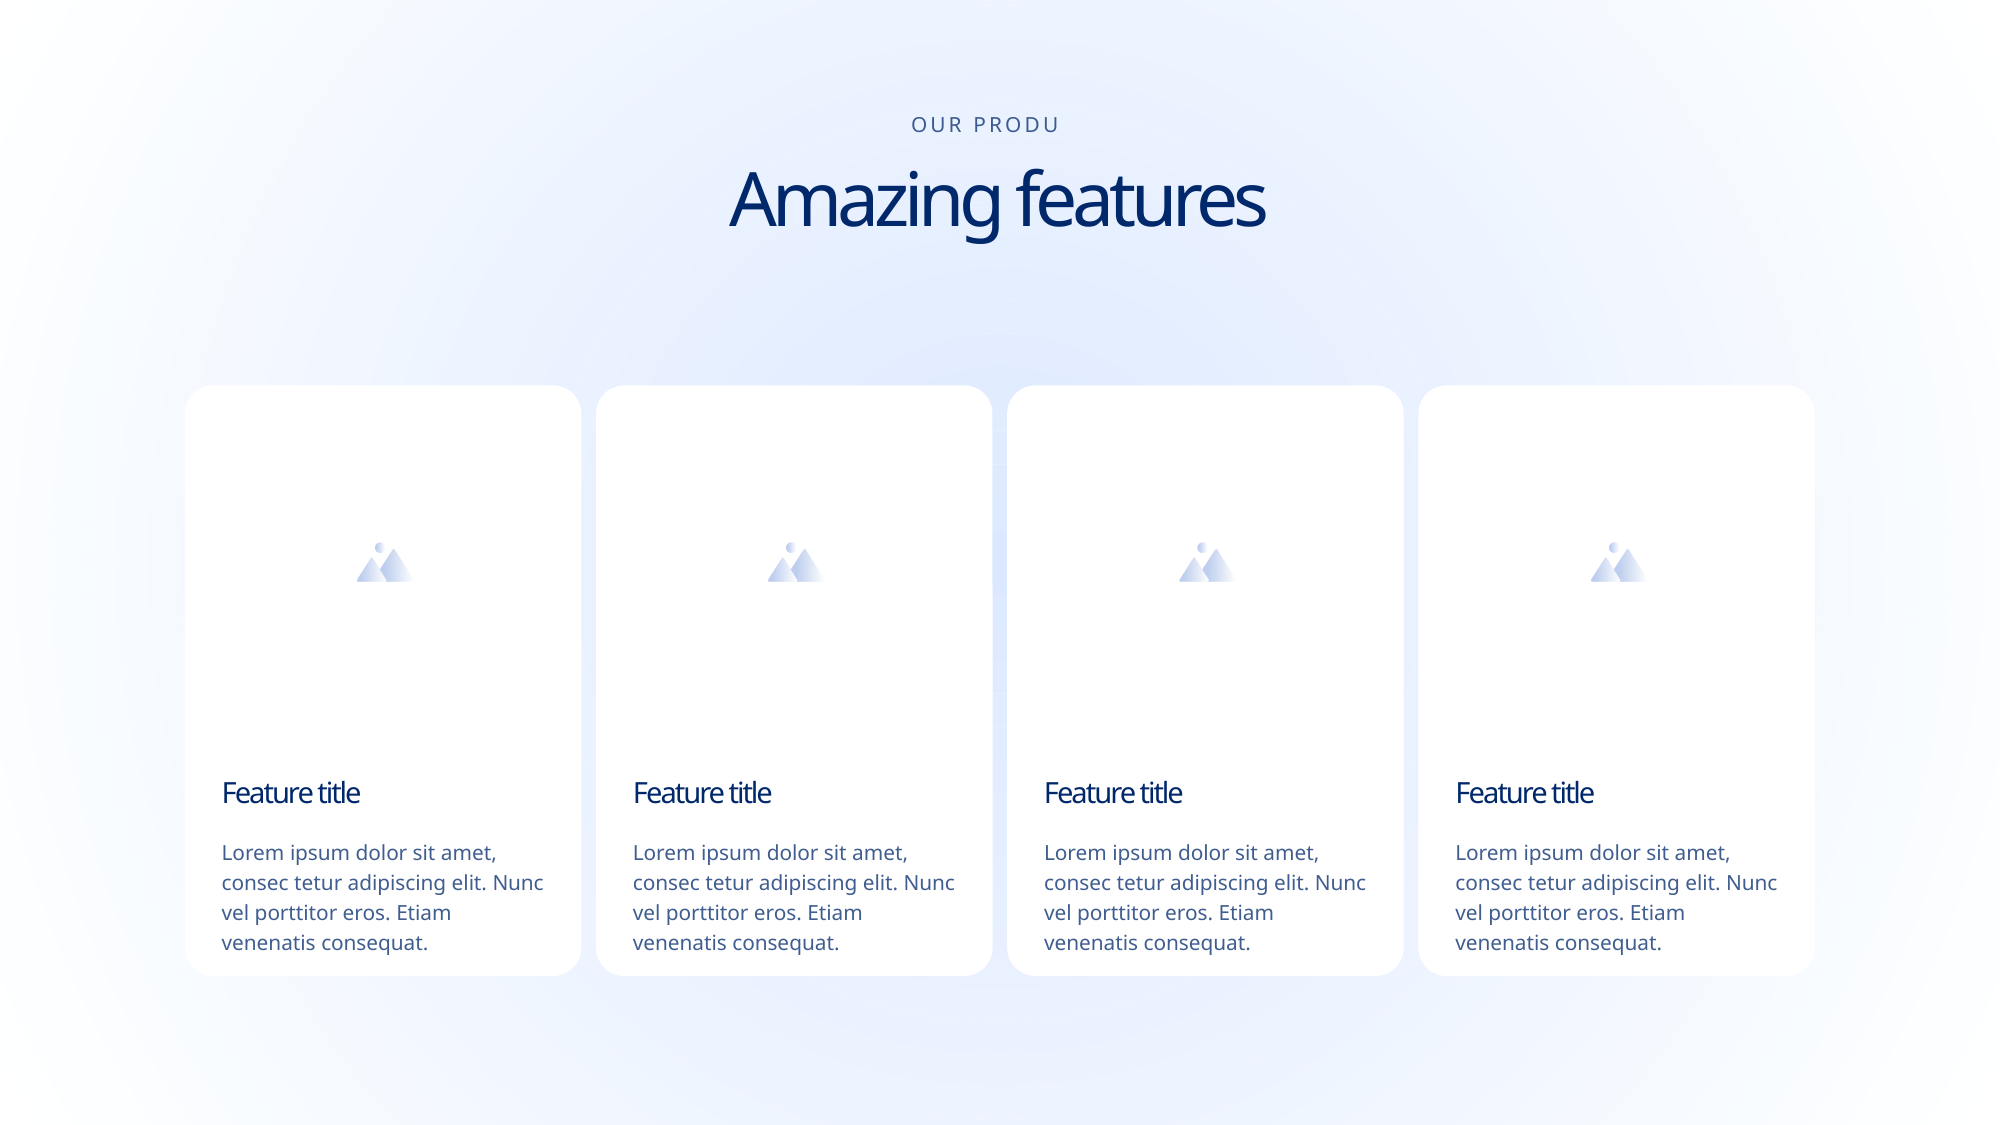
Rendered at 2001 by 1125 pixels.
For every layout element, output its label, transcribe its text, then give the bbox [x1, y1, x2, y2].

text_box Feature title [1044, 774, 1355, 810]
text_box Amazing features [645, 149, 1354, 255]
text_box [183, 384, 583, 978]
picture [610, 400, 978, 735]
text_box Lorem ipsum dolor sit amet, consec tetur adipiscing elit. Nunc vel porttitor eros. Etiam venenatis consequat. [221, 834, 550, 955]
text_box Feature title [221, 774, 532, 810]
text_box [1006, 384, 1405, 978]
picture [1021, 400, 1389, 735]
picture [1433, 400, 1801, 735]
text_box Lorem ipsum dolor sit amet, consec tetur adipiscing elit. Nunc vel porttitor eros. Etiam venenatis consequat. [1455, 834, 1784, 955]
text_box Feature title [632, 774, 943, 810]
picture [199, 400, 567, 735]
text_box Lorem ipsum dolor sit amet, consec tetur adipiscing elit. Nunc vel porttitor eros. Etiam venenatis consequat. [632, 834, 961, 955]
text_box Our product [755, 99, 1245, 149]
text_box [595, 384, 994, 978]
text_box [1417, 384, 1816, 978]
text_box Lorem ipsum dolor sit amet, consec tetur adipiscing elit. Nunc vel porttitor eros. Etiam venenatis consequat. [1044, 834, 1372, 955]
text_box Feature title [1455, 774, 1766, 810]
